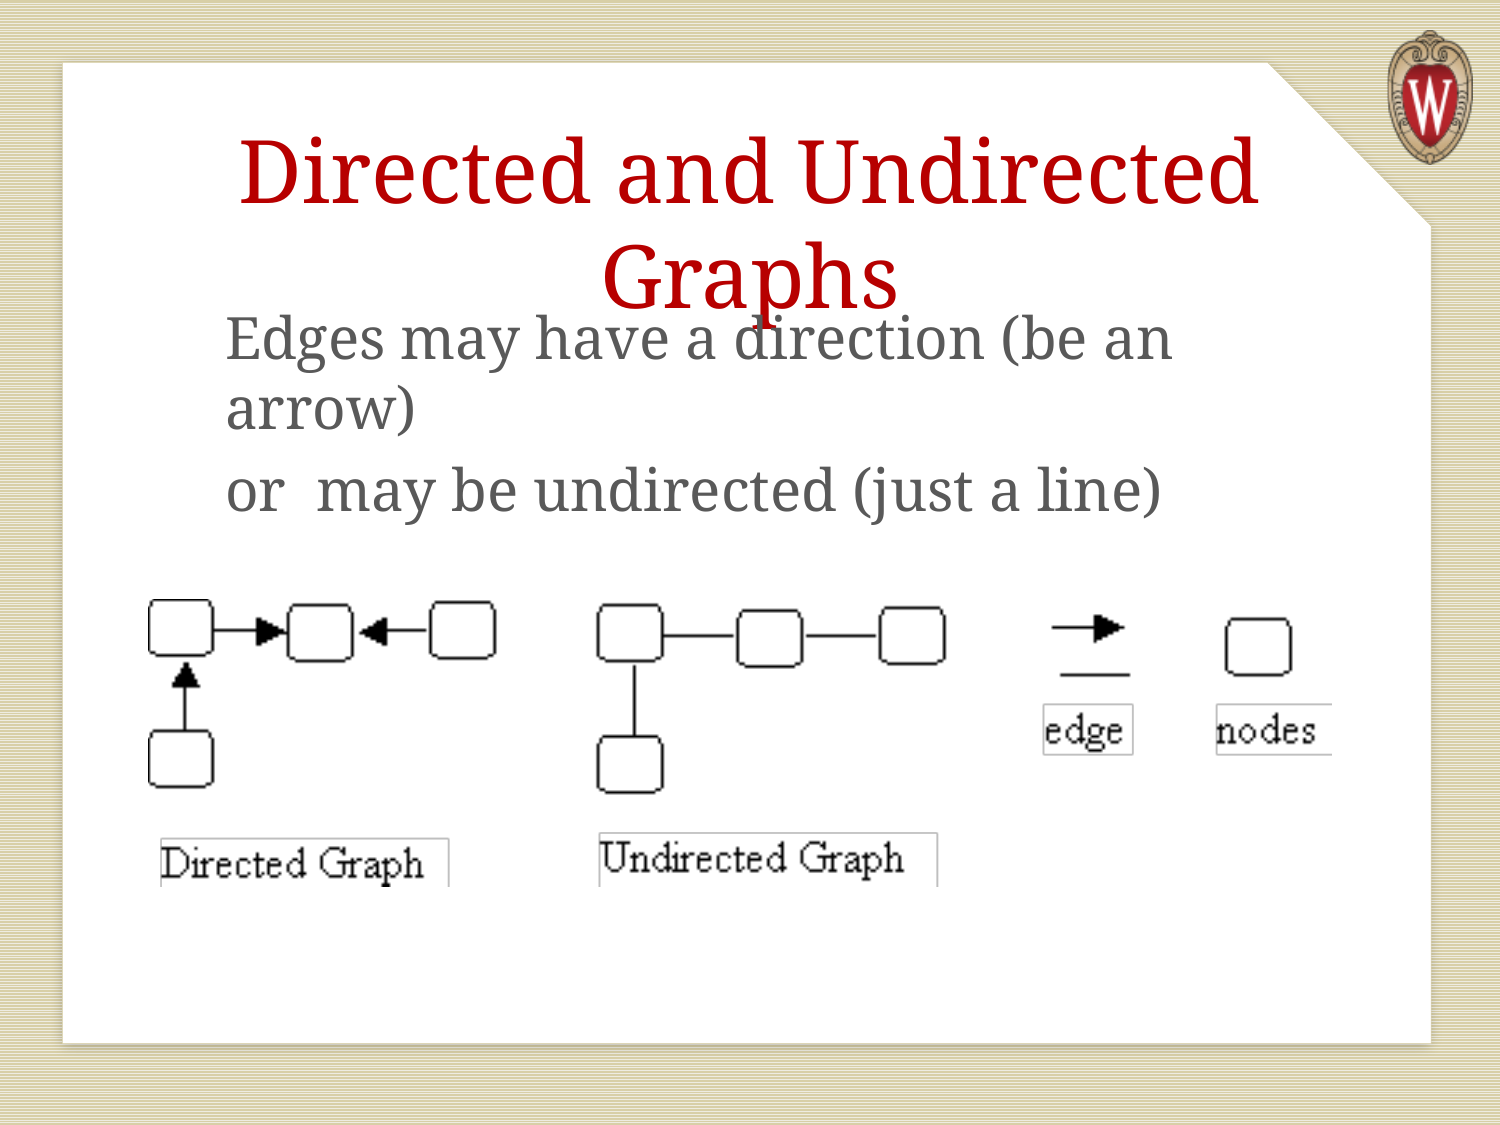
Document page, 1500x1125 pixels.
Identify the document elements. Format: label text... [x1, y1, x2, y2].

title Directed and Undirected Graphs [112, 115, 1388, 250]
subtitle Edges may have a direction (be an arrow) or may be undirected (just a line) [225, 300, 1275, 597]
picture [148, 598, 1332, 887]
